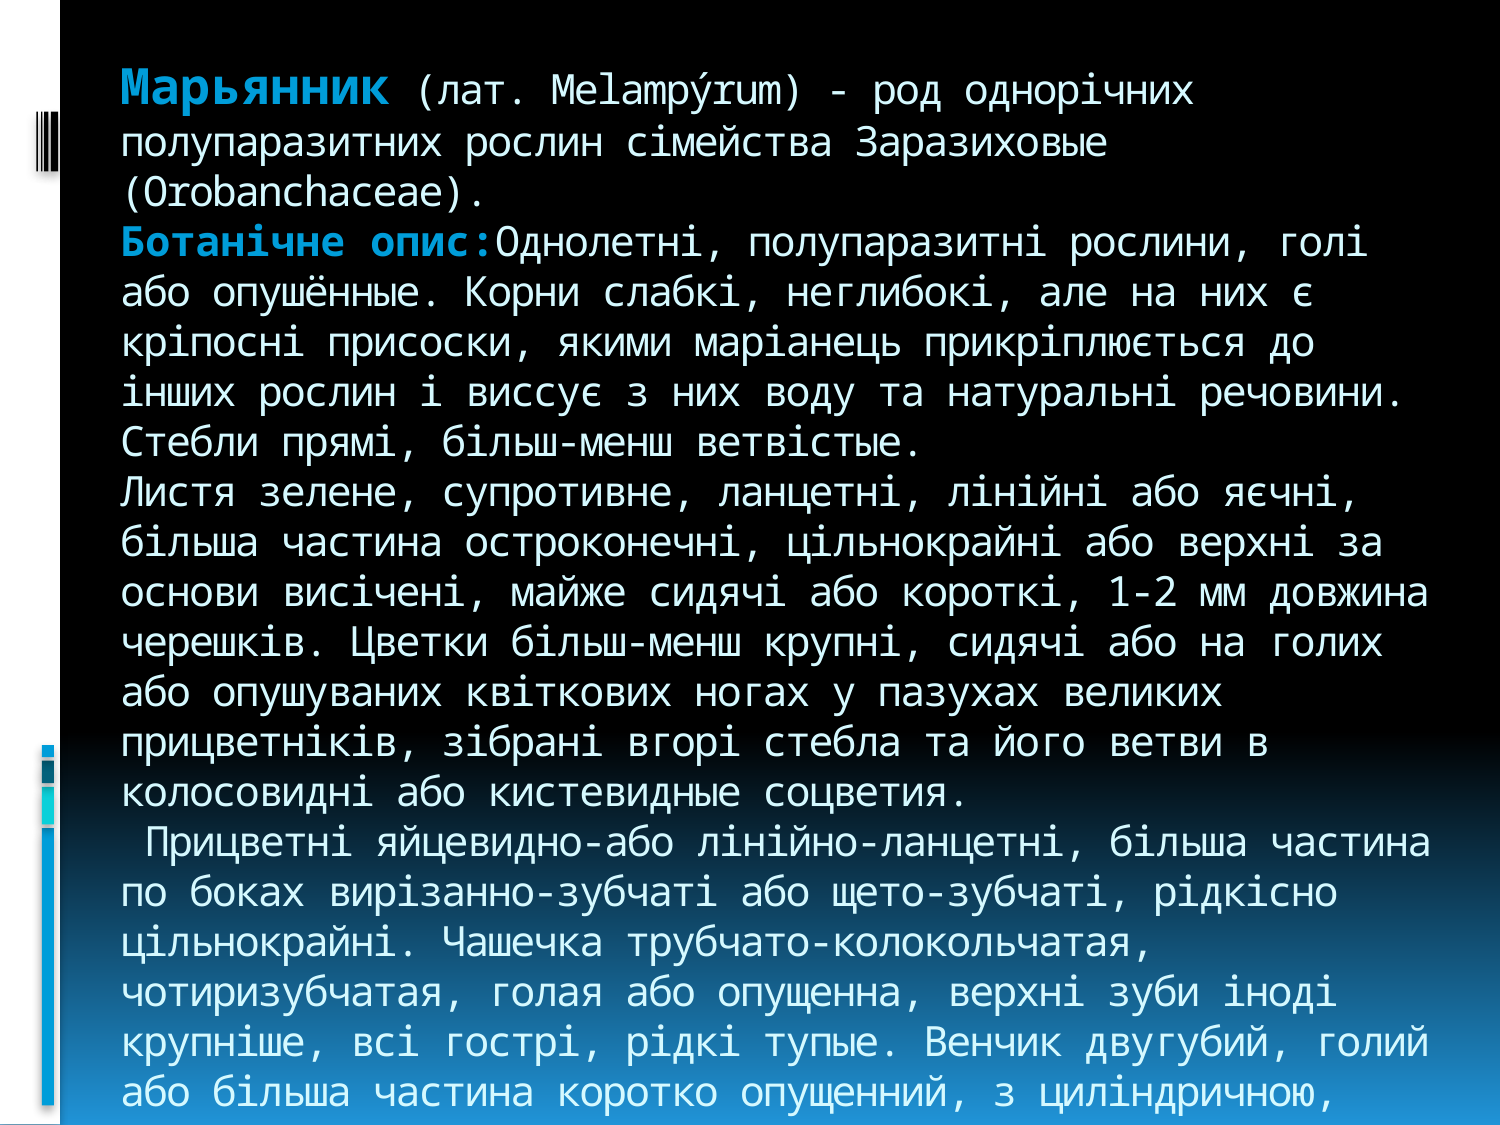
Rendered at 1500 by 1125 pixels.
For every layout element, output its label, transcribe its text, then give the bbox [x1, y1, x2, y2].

title Марьянник (лат. Melampýrum) - род однорічних полупаразитних рослин сімейства Заразиховые (Orobanchaceae). Ботанічне опис:Однолетні, полупаразитні рослини, голі або опушённые. Корни слабкі, неглибокі, але на них є кріпосні присоски, якими маріанець прикріплюється до інших рослин і виссує з них воду та натуральні речовини. Стебли прямі, більш-менш ветвістые. Листя зелене, супротивне, ланцетні, лінійні або яєчні, більша частина остроконечні, цільнокрайні або верхні за основи висічені, майже сидячі або короткі, 1-2 мм довжина черешків. Цветки більш-менш крупні, сидячі або на голих або опушуваних квіткових ногах у пазухах великих прицветніків, зібрані вгорі стебла та його ветви в колосовидні або кистевидные соцветия. Прицветні яйцевидно-або лінійно-ланцетні, більша частина по боках вирізанно-зубчаті або щето-зубчаті, рідкісно цільнокрайні. Чашечка трубчато-колокольчатая, чотиризубчатая, голая або опущенна, верхні зуби іноді крупніше, всі гострі, рідкі тупые. Венчик двугубий, голий або більша частина коротко опущенний, з циліндричною, тонкою, вгору поступово розширюється, виставляється, в основу трохи розширеною трубкою; [105, 46, 1454, 1090]
